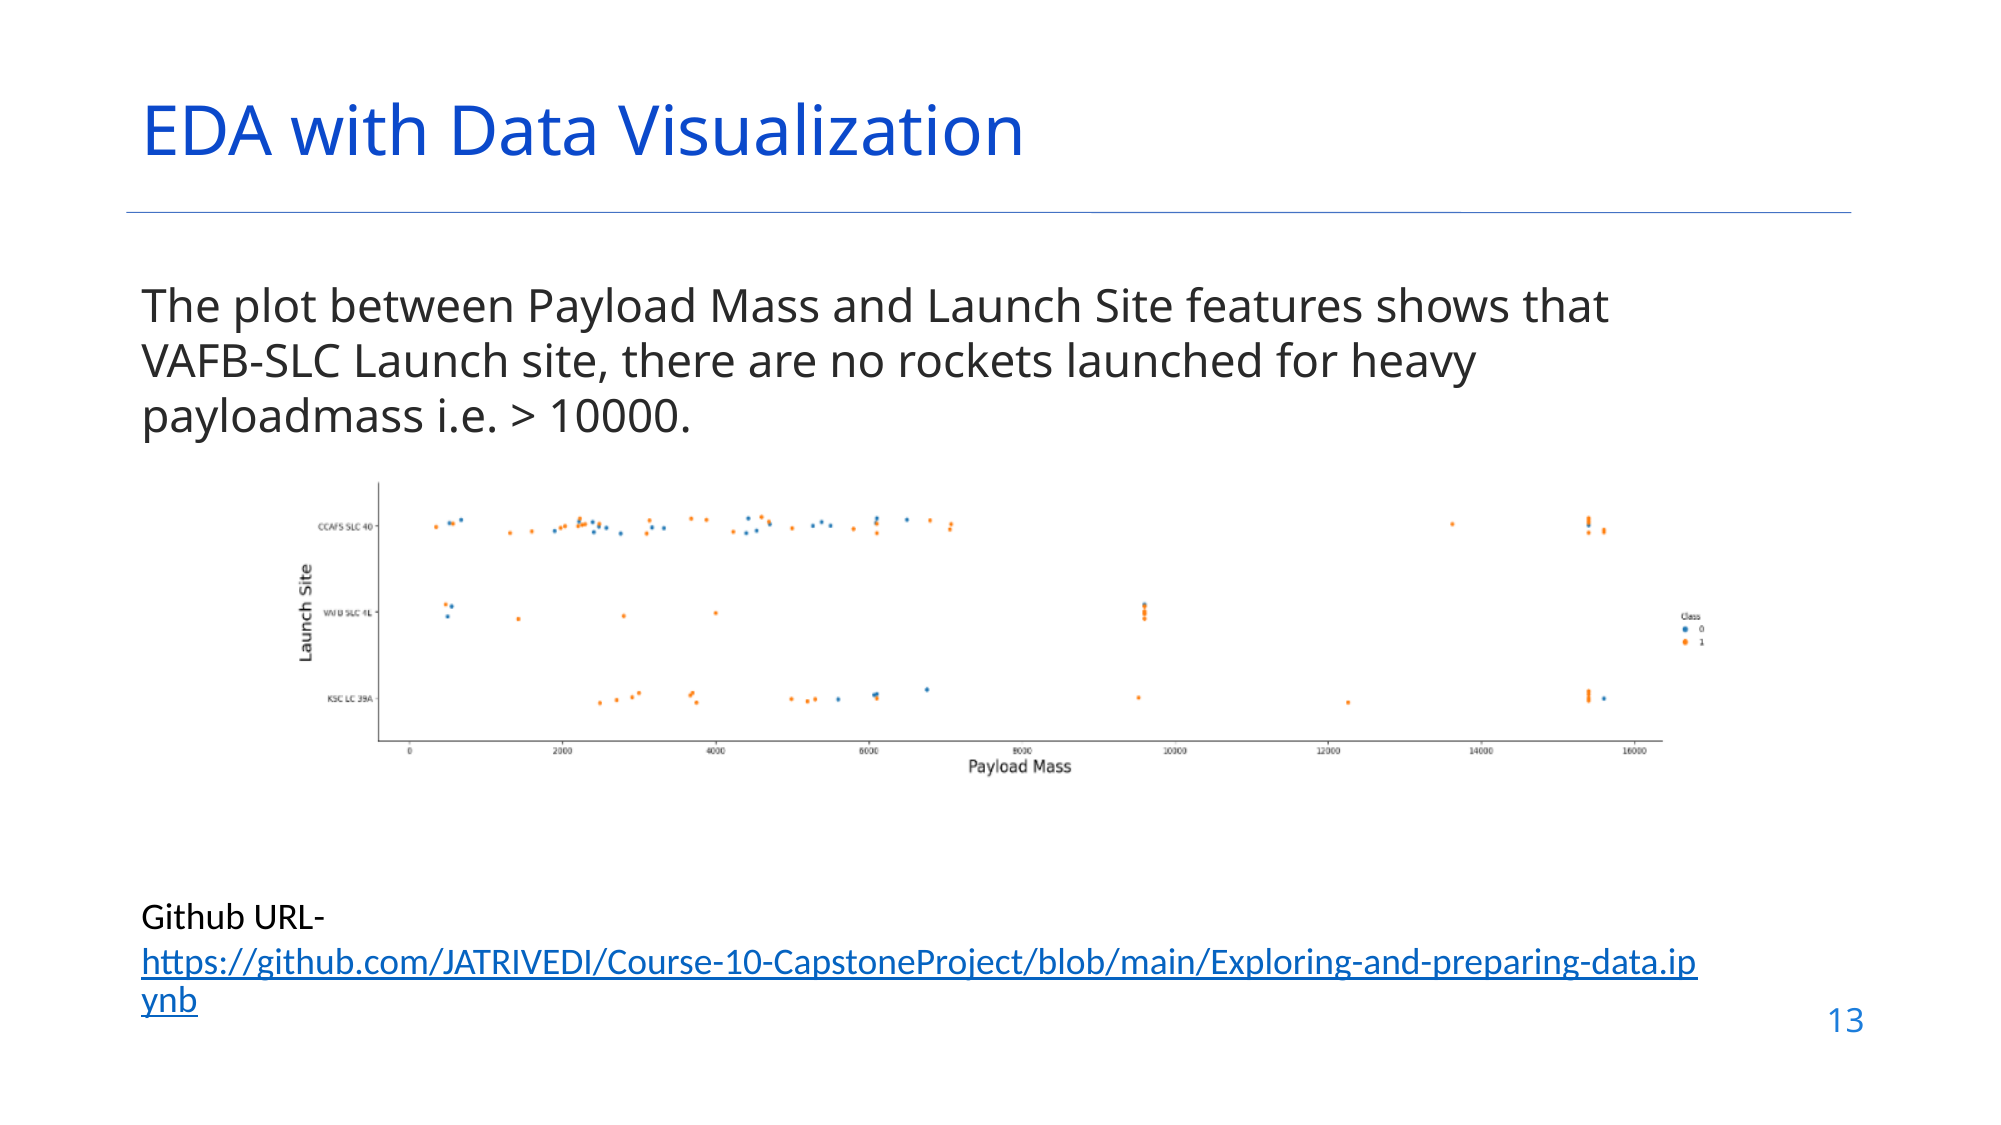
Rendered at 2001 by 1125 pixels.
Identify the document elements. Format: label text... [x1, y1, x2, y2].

picture [278, 480, 1723, 779]
text_box EDA with Data Visualization [126, 88, 1852, 179]
slide_number 13 [1725, 988, 1880, 1055]
list The plot between Payload Mass and Launch Site features shows that VAFB-SLC Launch site, there are no rockets launched for heavy payloadmass i.e. > 10000. Github URL- https://github.com/JATRIVEDI/Course-10-CapstoneProject/blob/main/Exploring-and-preparing-data.ipynb [126, 269, 1725, 1055]
